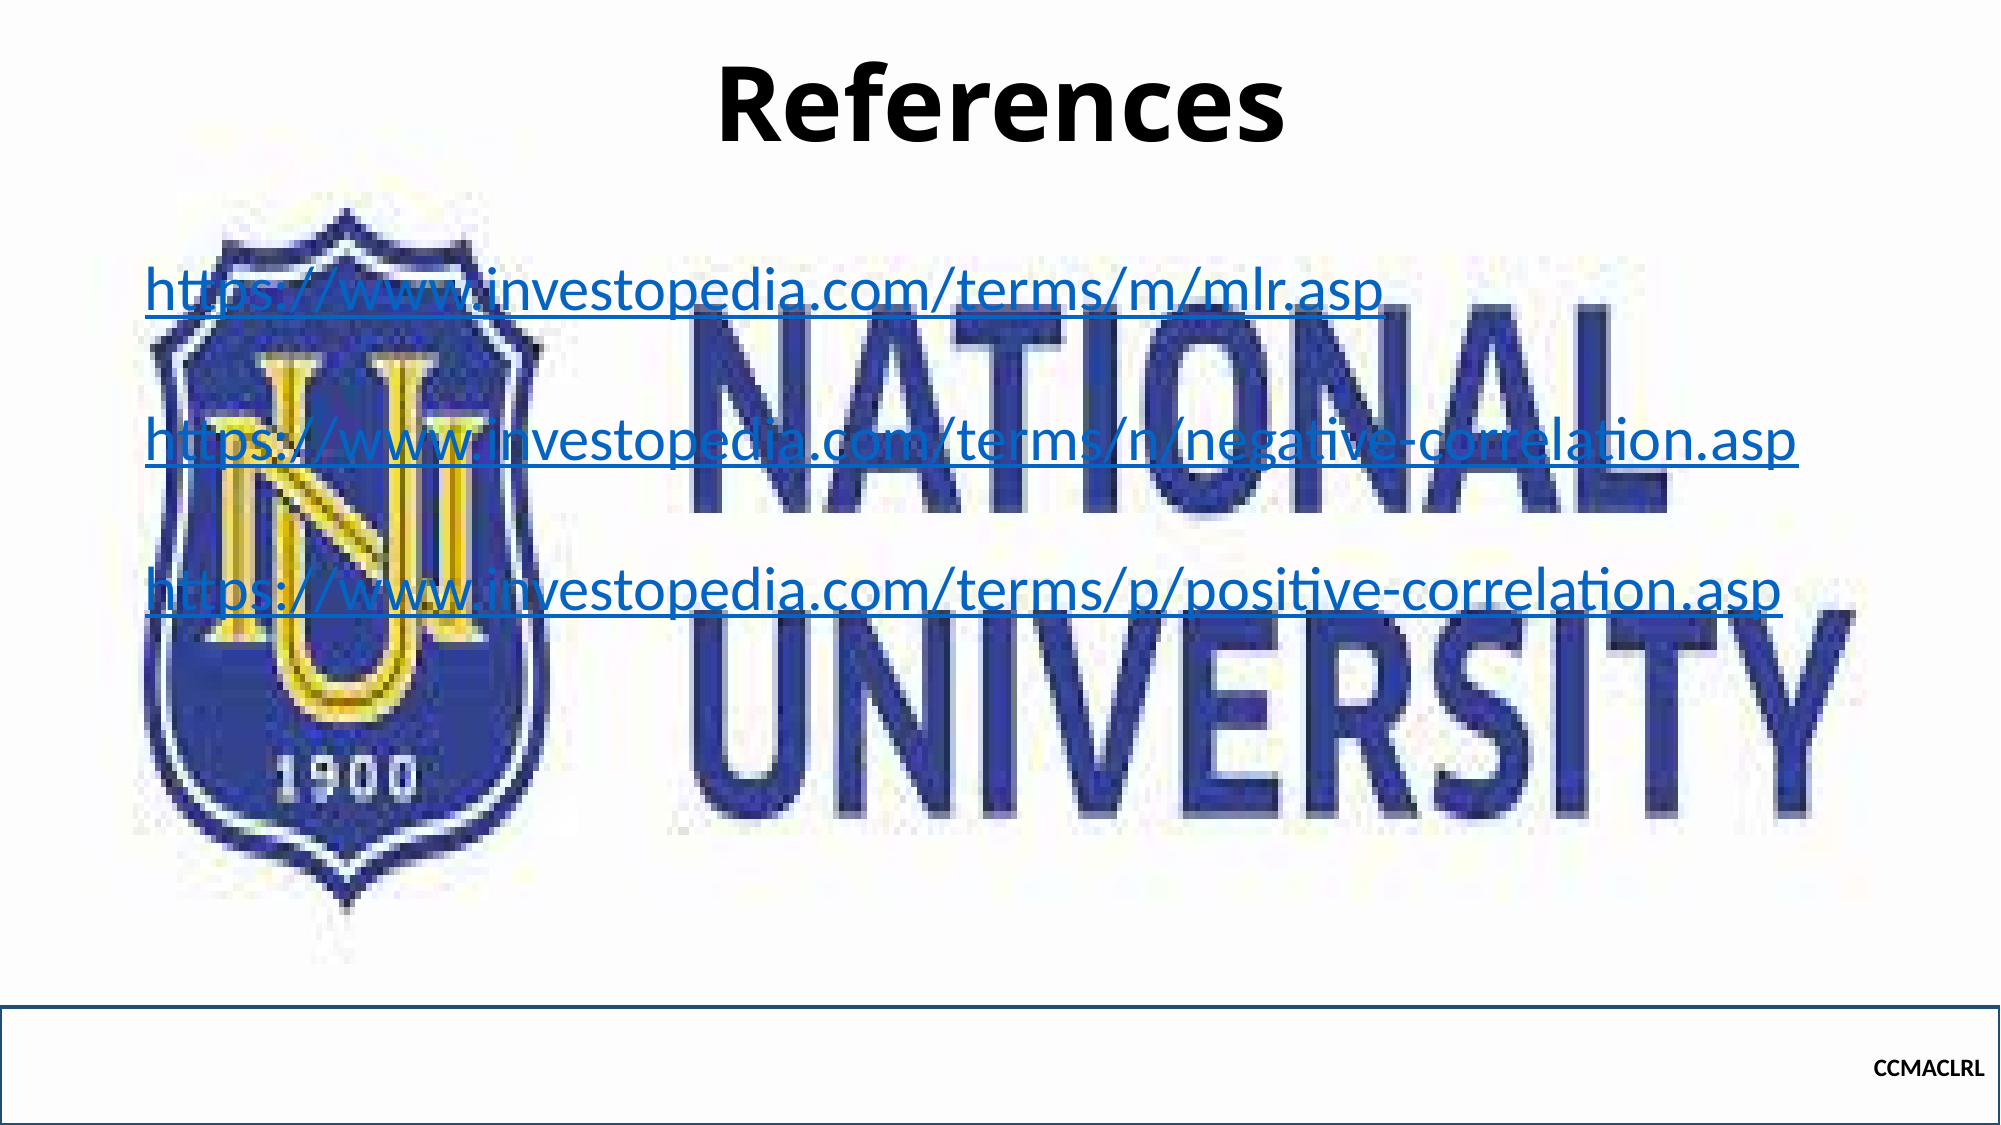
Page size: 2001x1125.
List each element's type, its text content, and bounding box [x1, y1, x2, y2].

title References [75, 53, 1925, 172]
text_box https://www.investopedia.com/terms/m/mlr.asp https://www.investopedia.com/terms/n/negative-correlation.asp https://www.investopedia.com/terms/p/positive-correlation.asp [130, 240, 1870, 631]
footer CCMACLRL [0, 1007, 2000, 1125]
picture [0, 0, 2000, 1007]
